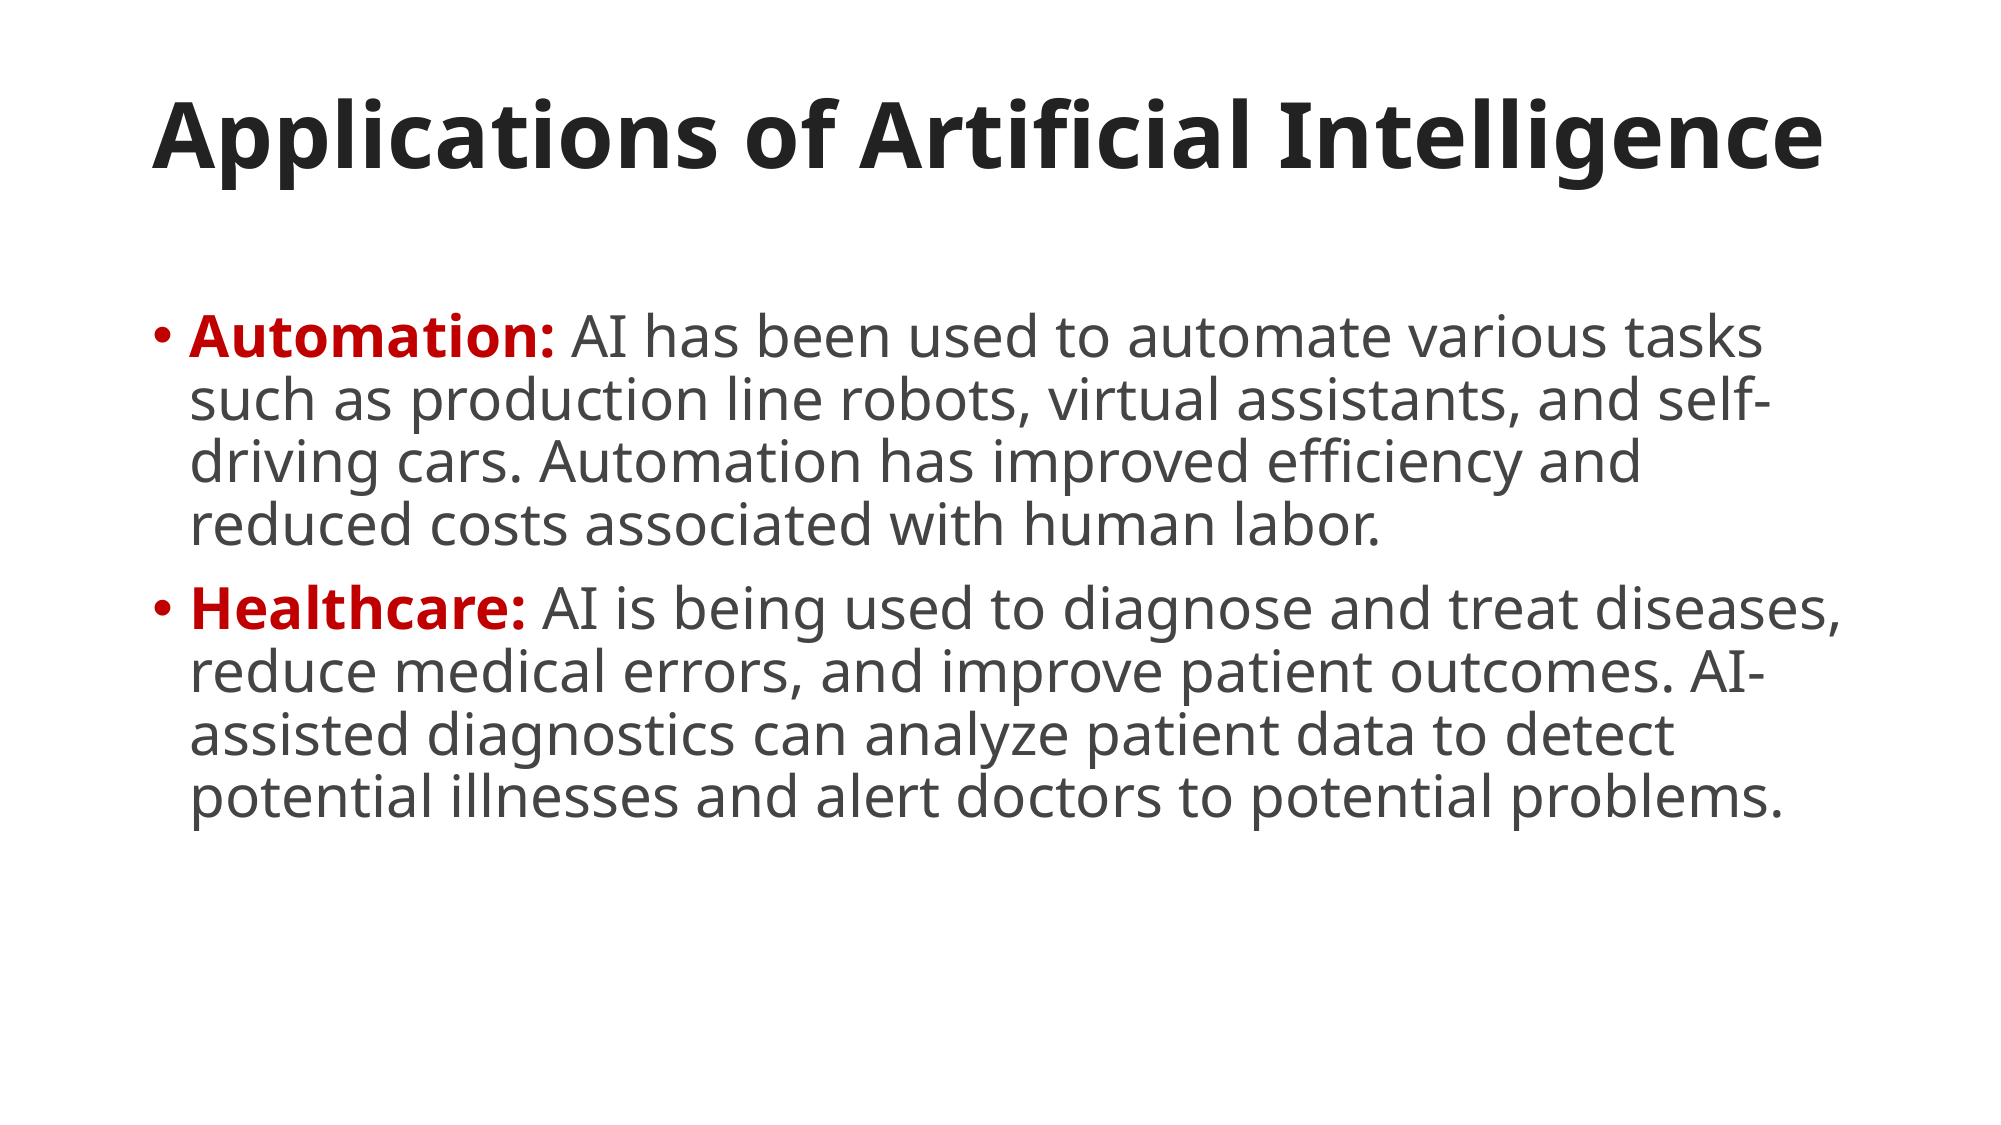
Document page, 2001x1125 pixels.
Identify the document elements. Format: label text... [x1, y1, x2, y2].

list Automation: AI has been used to automate various tasks such as production line robots, virtual assistants, and self-driving cars. Automation has improved efficiency and reduced costs associated with human labor. Healthcare: AI is being used to diagnose and treat diseases, reduce medical errors, and improve patient outcomes. AI-assisted diagnostics can analyze patient data to detect potential illnesses and alert doctors to potential problems. [137, 299, 1863, 1014]
title Applications of Artificial Intelligence [137, 59, 1863, 278]
